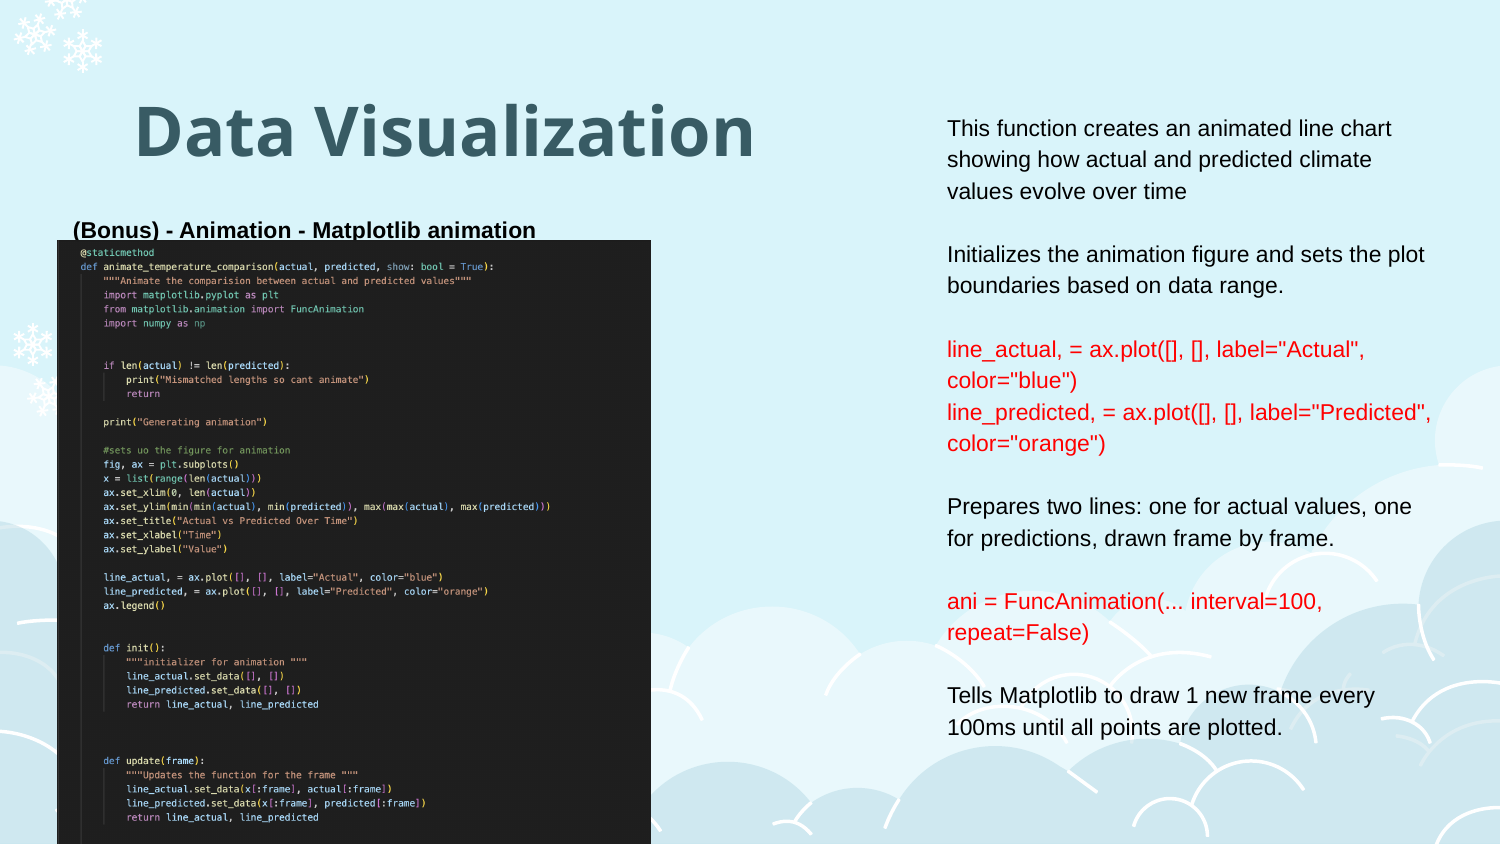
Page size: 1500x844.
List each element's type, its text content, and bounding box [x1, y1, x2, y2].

title Data Visualization [118, 72, 1382, 167]
text_box This function creates an animated line chart showing how actual and predicted climate values evolve over time Initializes the animation figure and sets the plot boundaries based on data range. line_actual, = ax.plot([], [], label="Actual", color="blue") line_predicted, = ax.plot([], [], label="Predicted", color="orange") Prepares two lines: one for actual values, one for predictions, drawn frame by frame. ani = FuncAnimation(... interval=100, repeat=False) Tells Matplotlib to draw 1 new frame every 100ms until all points are plotted. [932, 94, 1455, 750]
text_box (Bonus) - Animation - Matplotlib animation [57, 196, 932, 320]
picture [57, 240, 652, 844]
